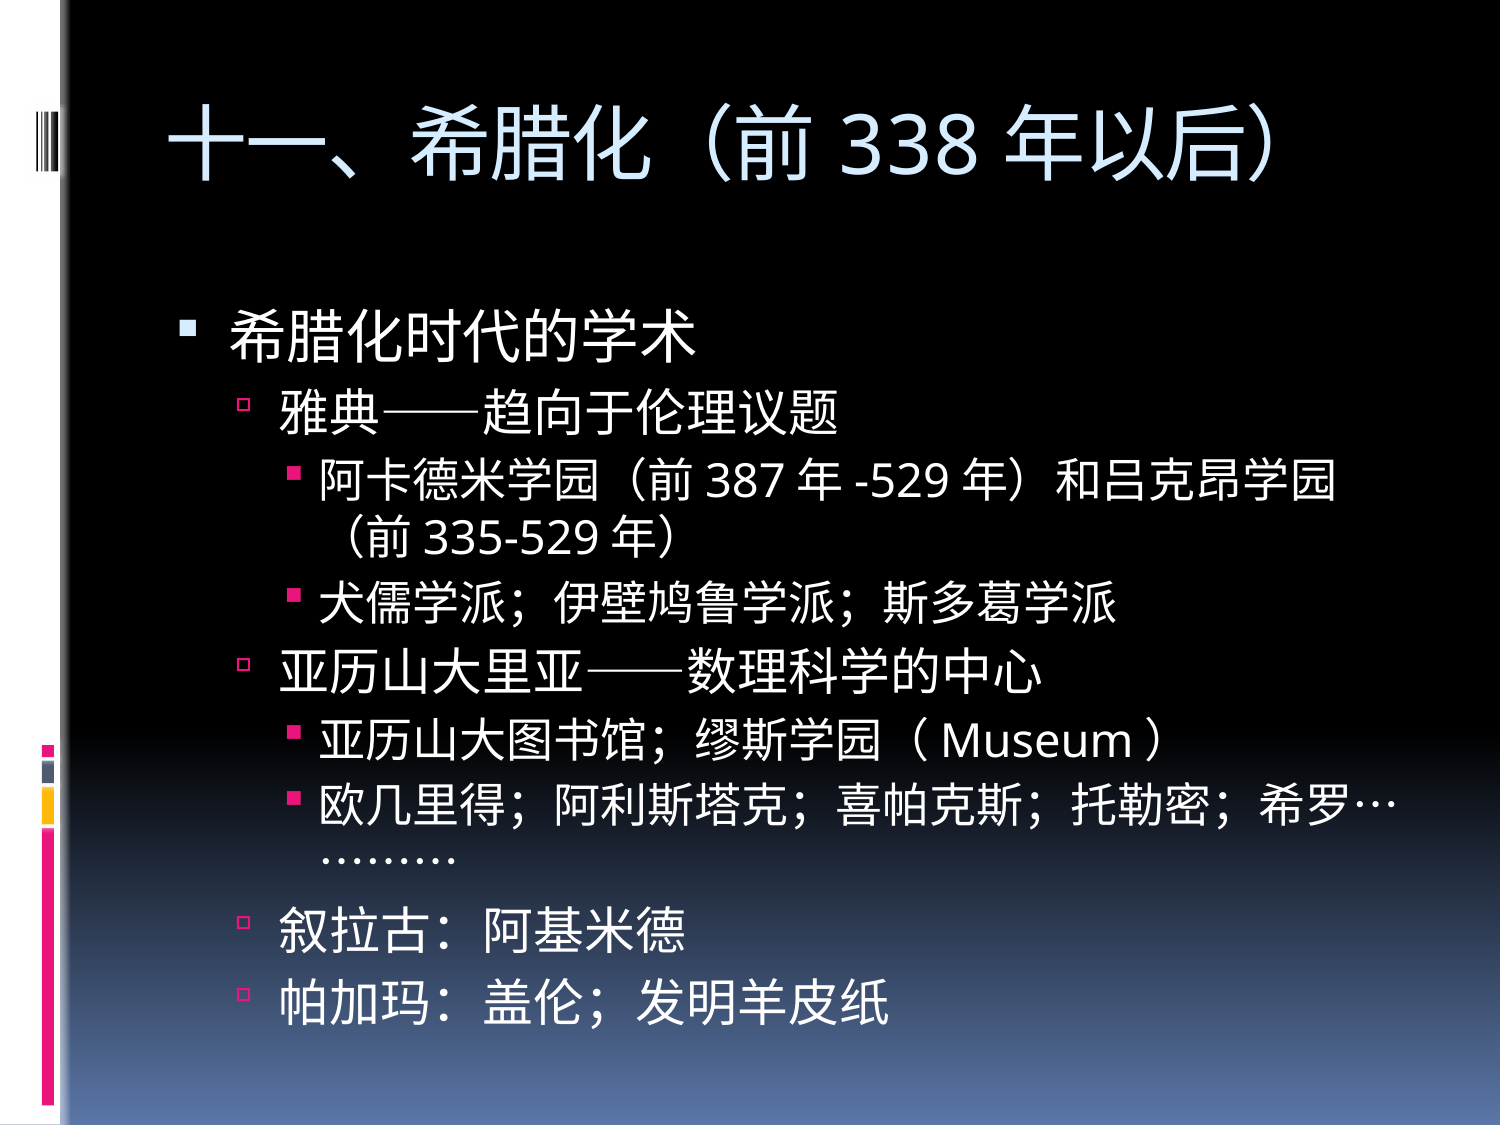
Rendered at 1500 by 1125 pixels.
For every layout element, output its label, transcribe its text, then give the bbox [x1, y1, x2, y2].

title 十一、希腊化（前338年以后） [150, 83, 1425, 234]
list 希腊化时代的学术 雅典——趋向于伦理议题 阿卡德米学园（前387年-529年）和吕克昂学园（前335-529年） 犬儒学派；伊壁鸠鲁学派；斯多葛学派 亚历山大里亚——数理科学的中心 亚历山大图书馆；缪斯学园（Museum） 欧几里得；阿利斯塔克；喜帕克斯；托勒密；希罗………… 叙拉古：阿基米德 帕加玛：盖伦；发明羊皮纸 [150, 292, 1425, 1043]
